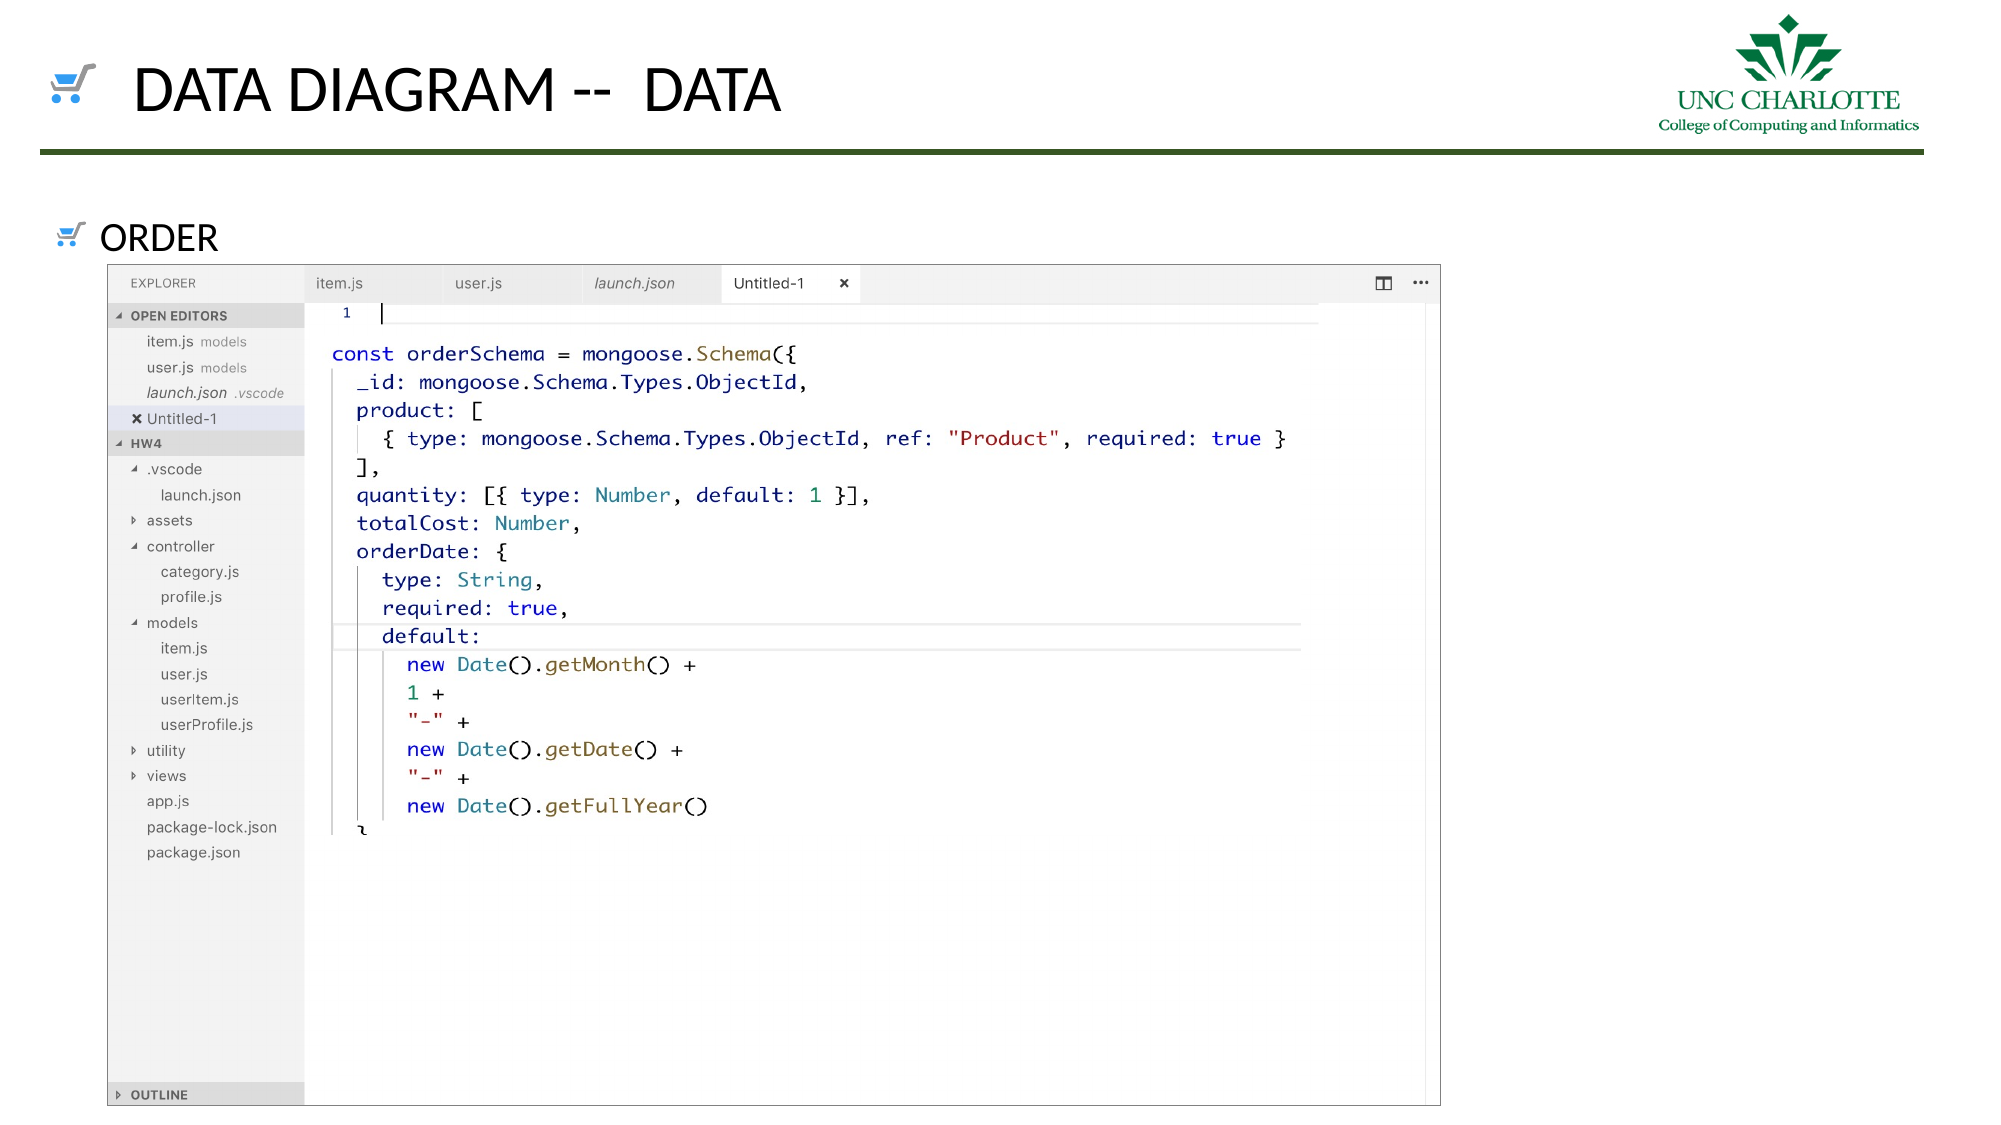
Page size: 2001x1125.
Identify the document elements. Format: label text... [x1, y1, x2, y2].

picture [52, 220, 88, 250]
picture [43, 61, 99, 109]
text_box DATA DIAGRAM -- DATA [28, 37, 1386, 133]
picture [107, 264, 1441, 1106]
picture [1656, 0, 1920, 148]
text_box ORDER [0, 152, 1973, 268]
